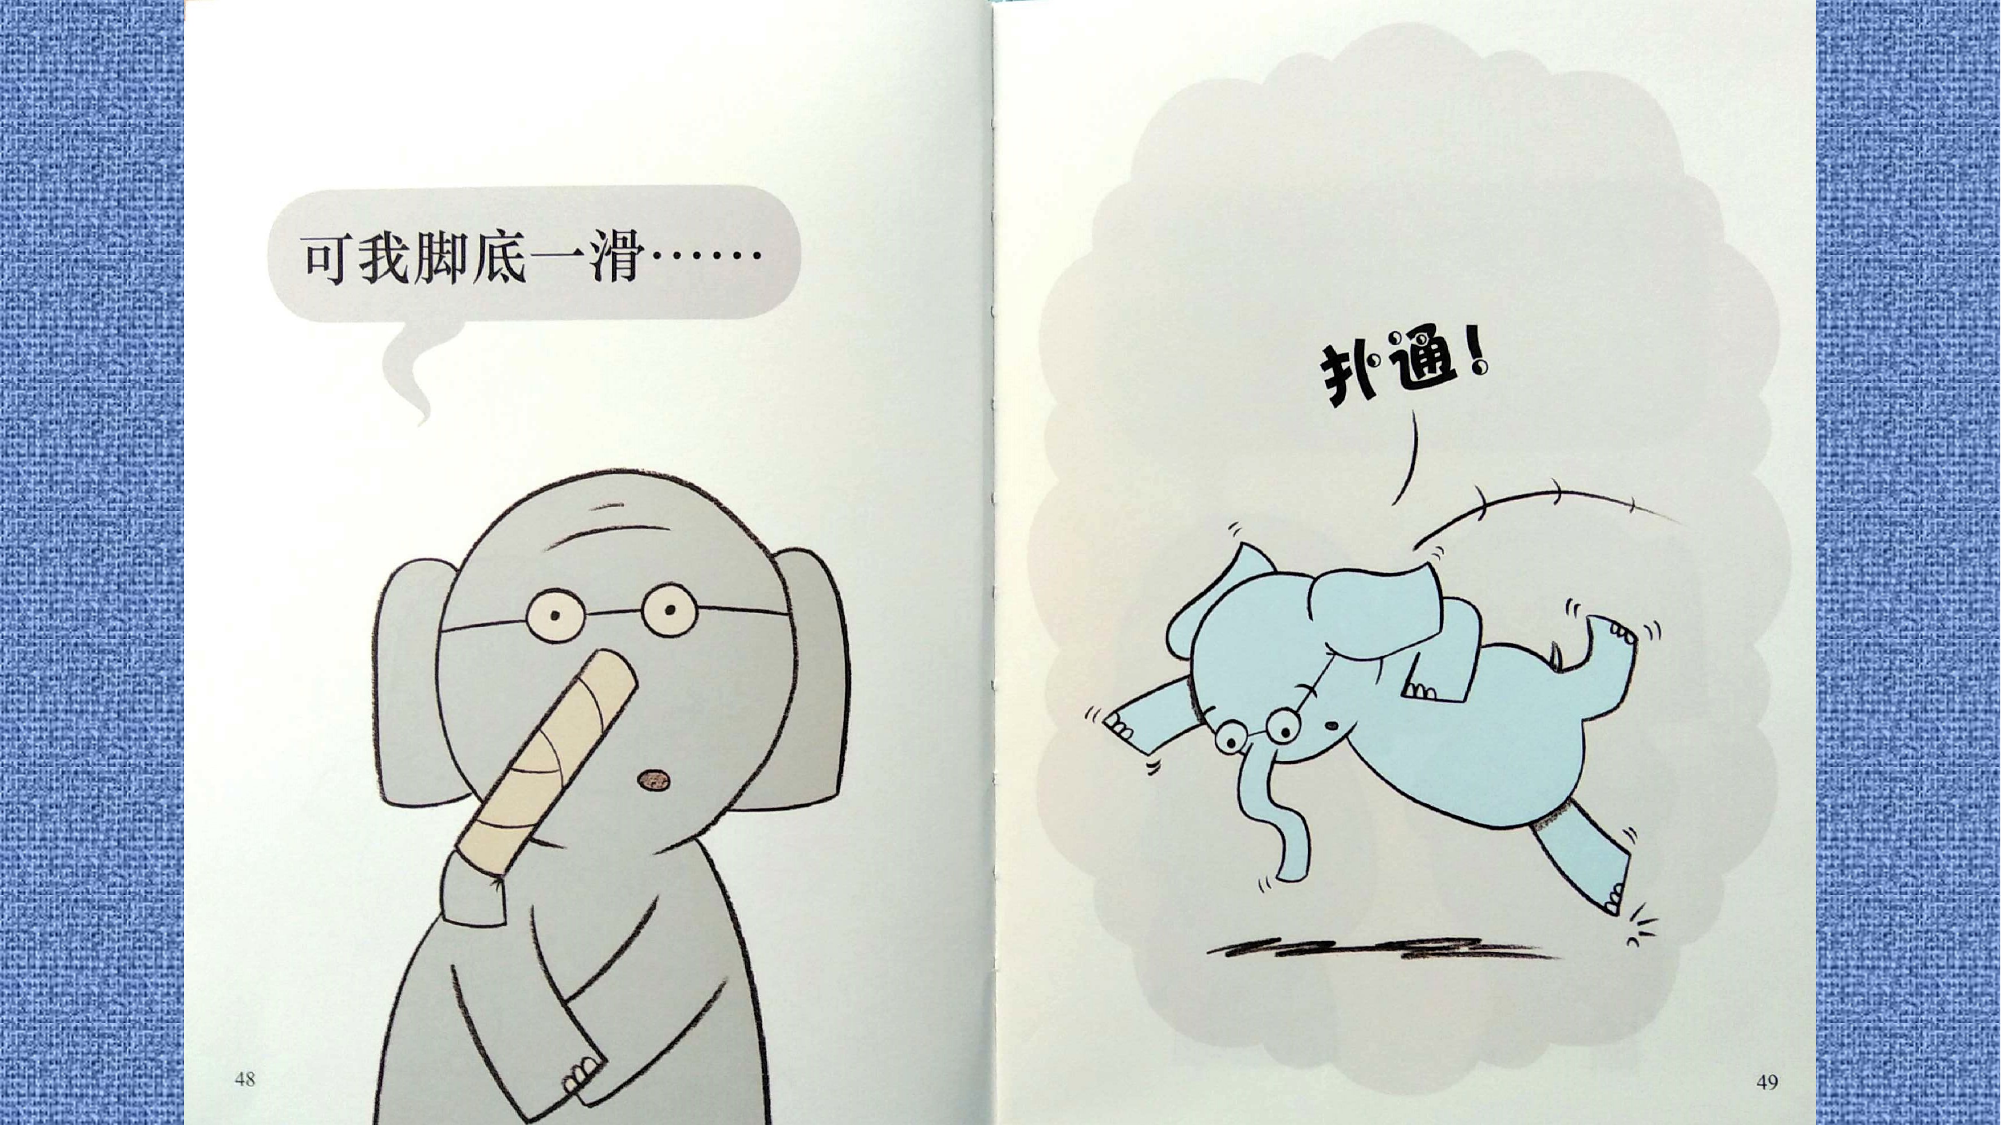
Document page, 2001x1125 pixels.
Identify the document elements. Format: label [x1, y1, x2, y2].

picture [0, 0, 184, 1125]
list [184, 0, 1816, 1125]
picture [1816, 0, 2001, 1125]
